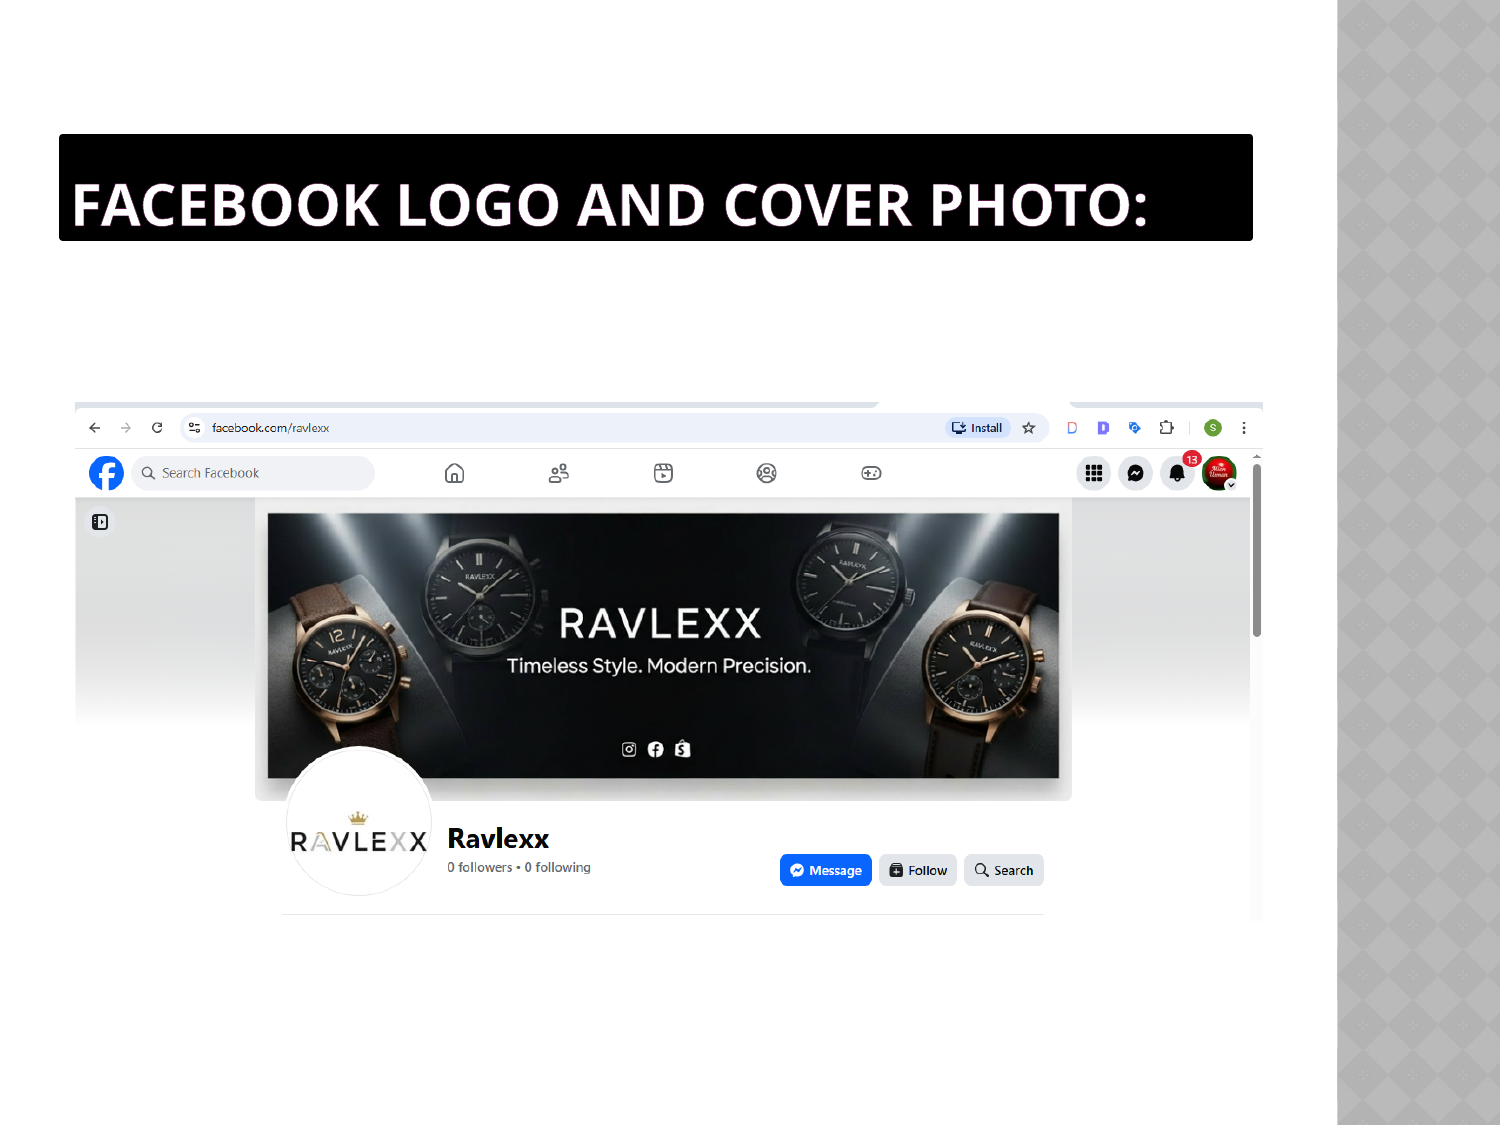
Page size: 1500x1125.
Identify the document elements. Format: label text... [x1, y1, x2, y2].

title FACEBOOK LOGO AND COVER PHOTO: [59, 134, 1253, 241]
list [74, 402, 1263, 921]
